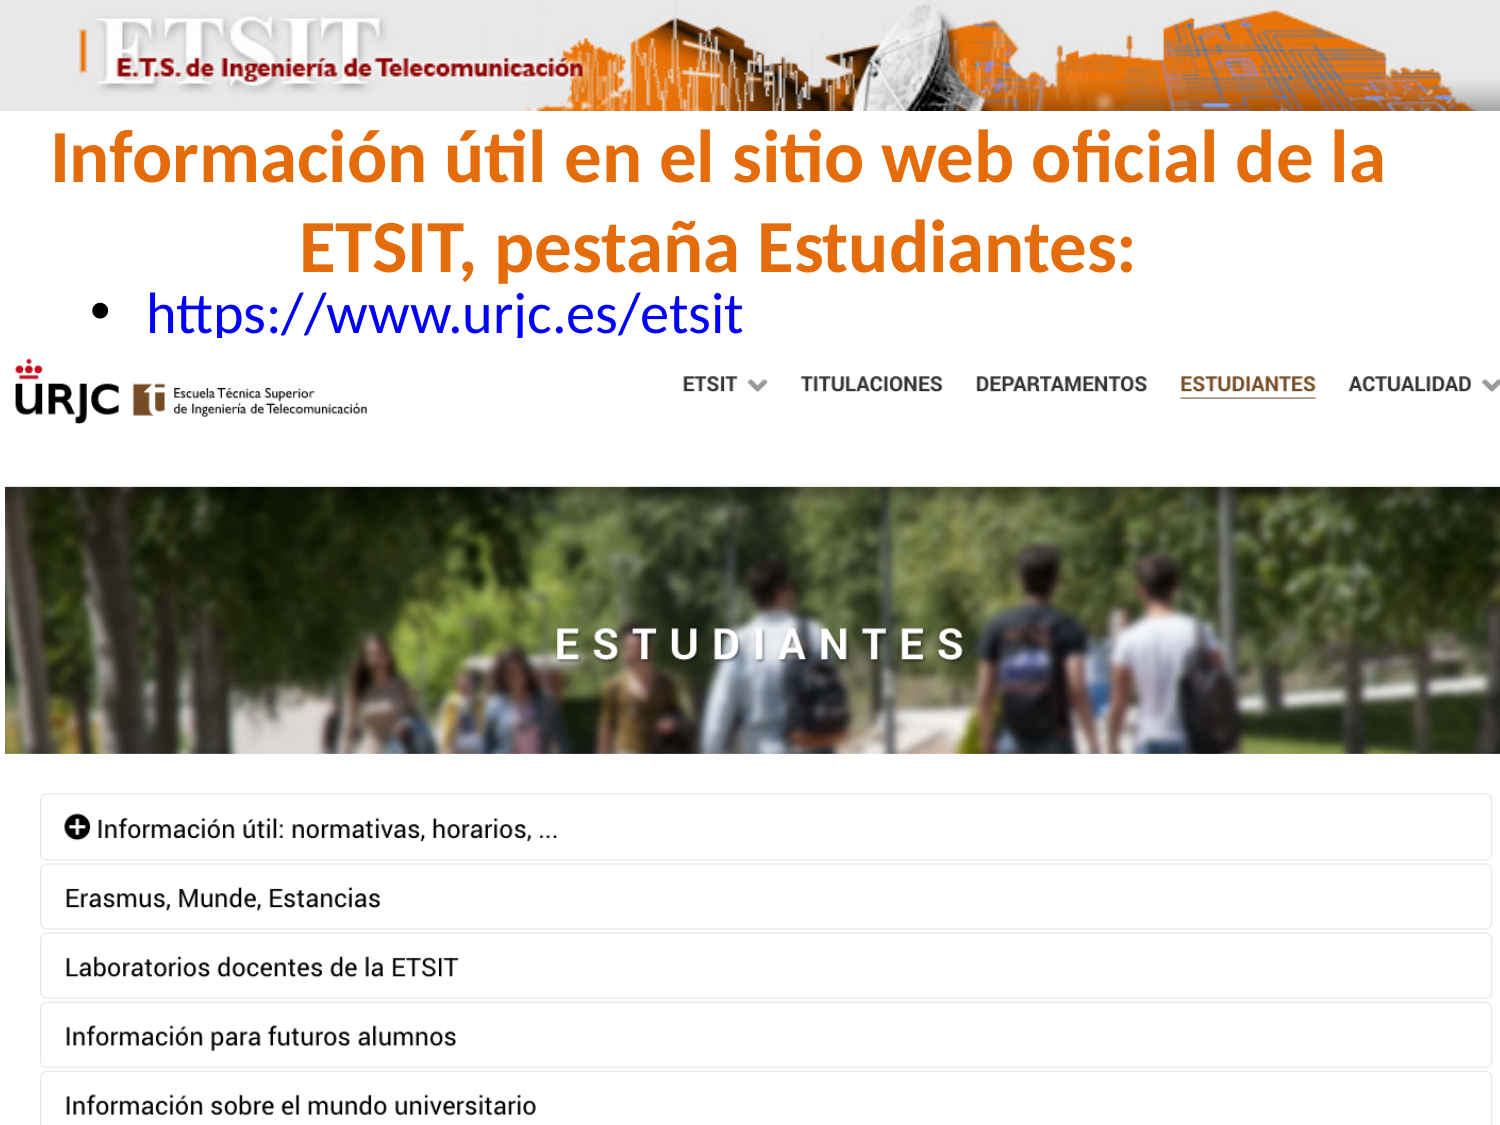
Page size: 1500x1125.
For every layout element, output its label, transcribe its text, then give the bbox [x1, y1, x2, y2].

picture [5, 337, 1500, 1125]
picture [0, 0, 1500, 103]
title Información útil en el sitio web oficial de la ETSIT, pestaña Estudiantes: [0, 103, 1500, 291]
list https://www.urjc.es/etsit [75, 268, 1425, 336]
